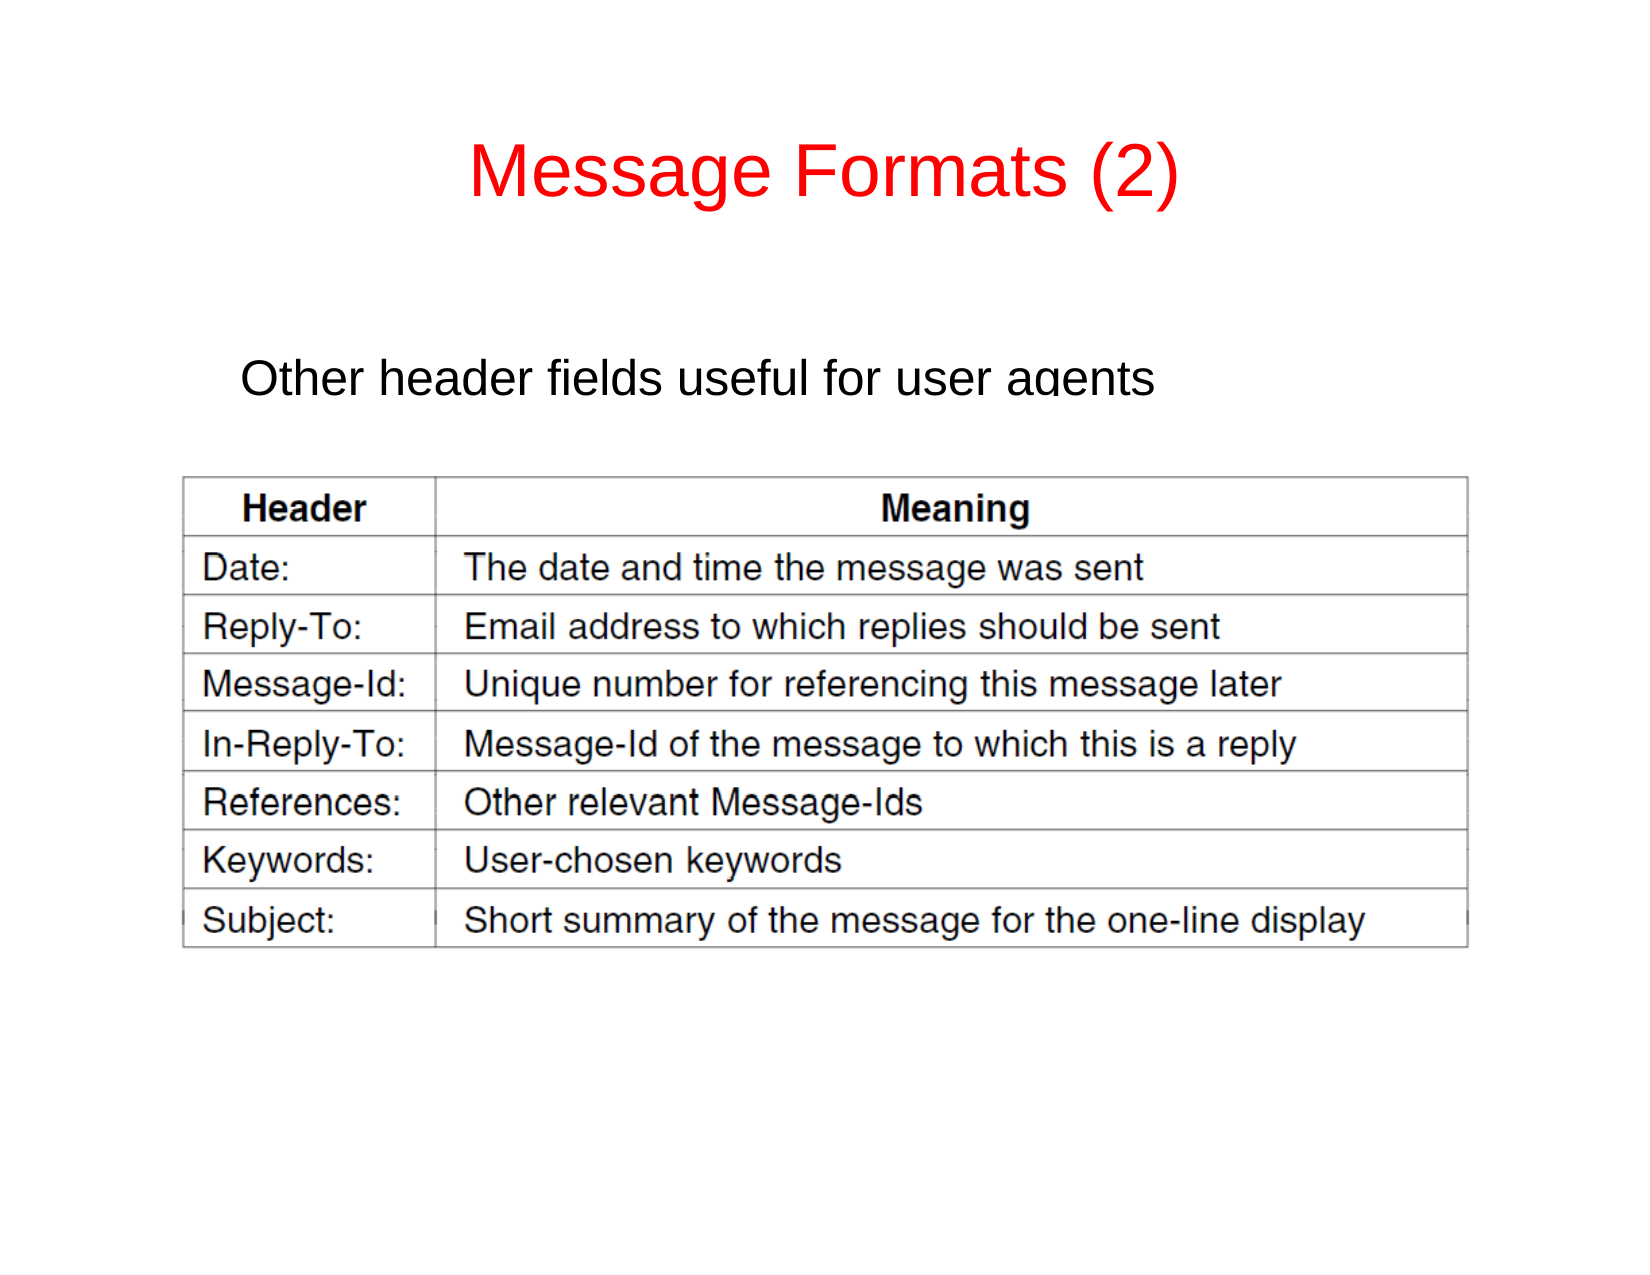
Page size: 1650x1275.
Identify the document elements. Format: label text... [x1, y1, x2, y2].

text_box Other header fields useful for user agents [237, 343, 1162, 394]
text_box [74, 395, 1576, 961]
title Message Formats (2) [466, 119, 1184, 335]
